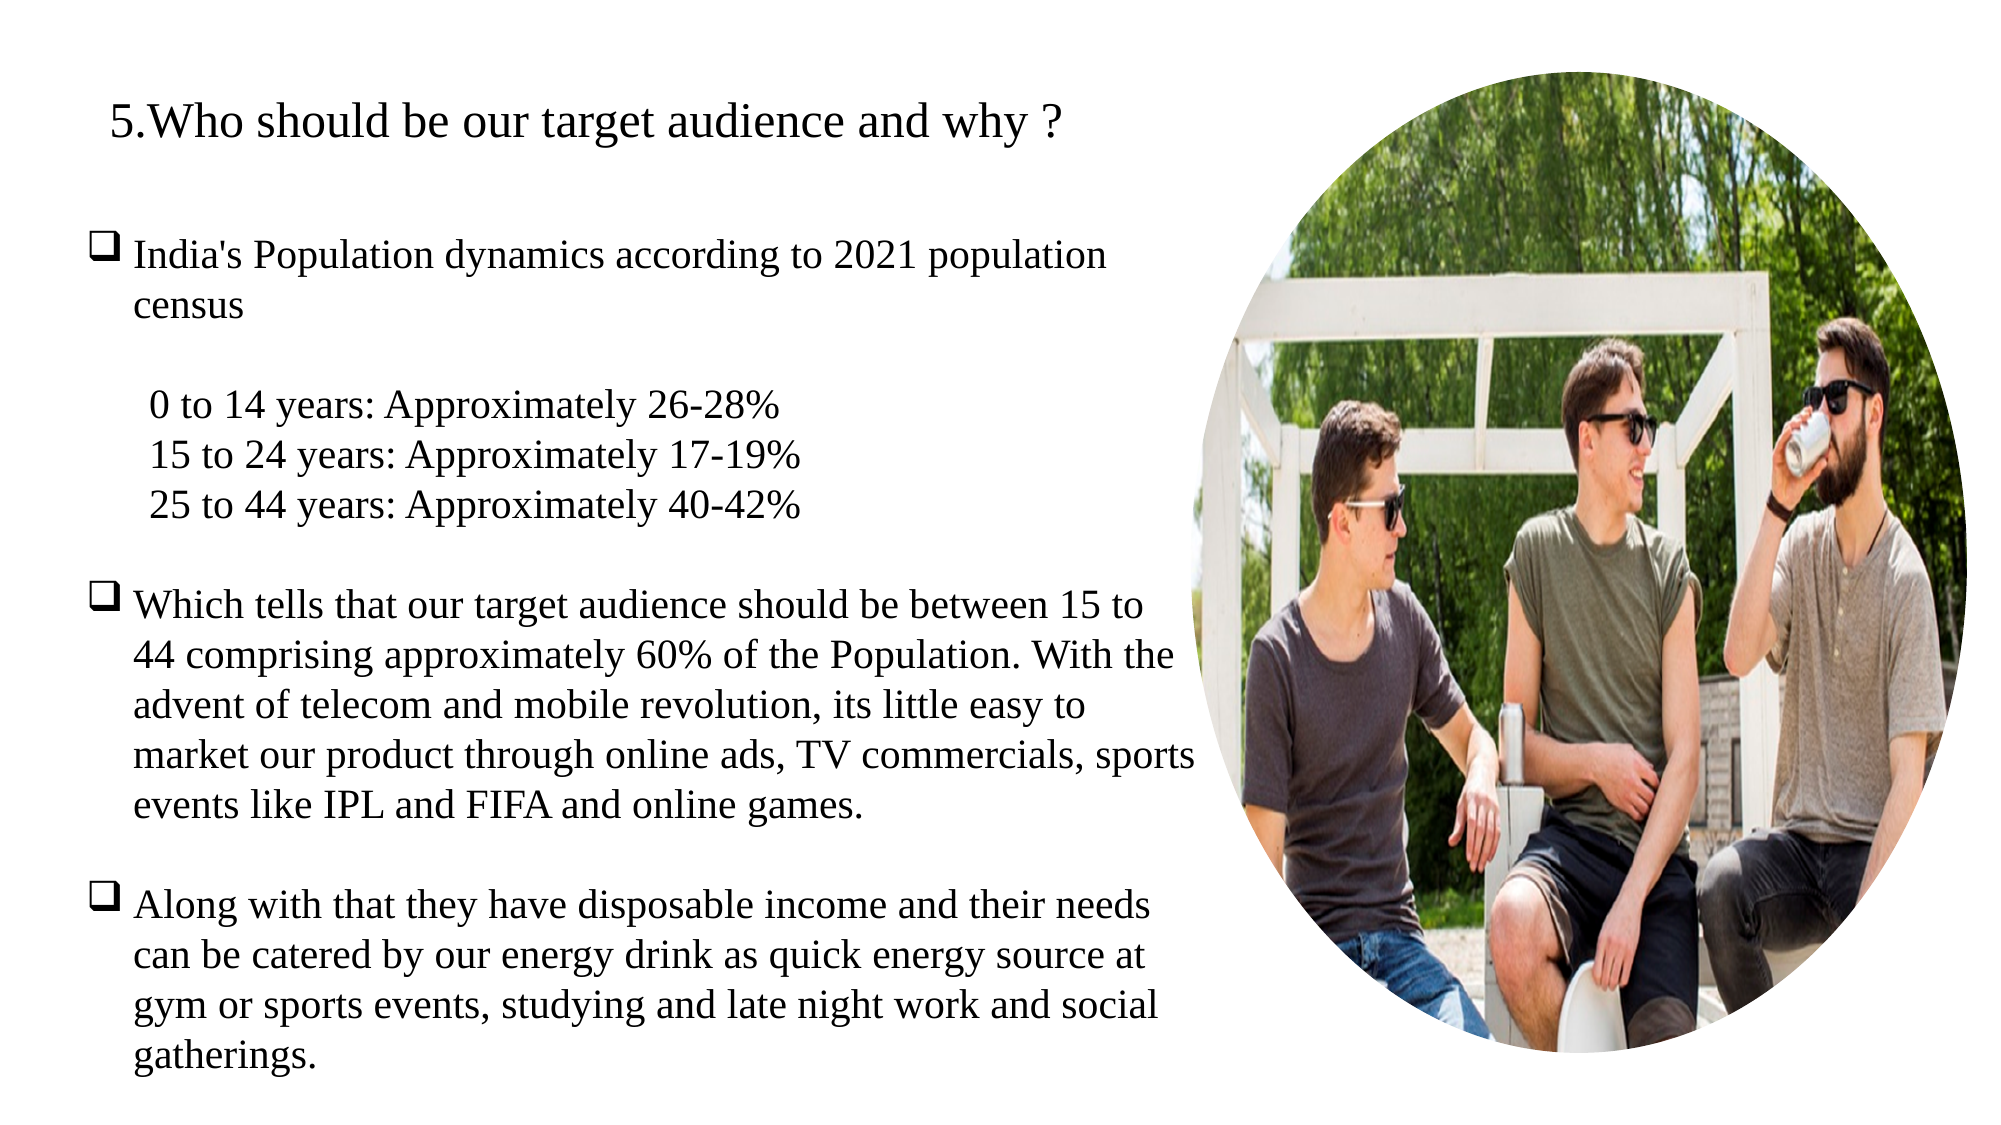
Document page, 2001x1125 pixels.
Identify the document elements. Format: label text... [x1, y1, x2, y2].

text_box [1189, 70, 1968, 1054]
text_box 5.Who should be our target audience and why ? [94, 80, 1083, 155]
text_box India's Population dynamics according to 2021 population census 0 to 14 years: Approximately 26-28% 15 to 24 years: Approximately 17-19% 25 to 44 years: Approximately 40-42% Which tells that our target audience should be between 15 to 44 comprising approximately 60% of the Population. With the advent of telecom and mobile revolution, its little easy to market our product through online ads, TV commercials, sports events like IPL and FIFA and online games. Along with that they have disposable income and their needs can be catered by our energy drink as quick energy source at gym or sports events, studying and late night work and social gatherings. [71, 219, 1212, 1085]
